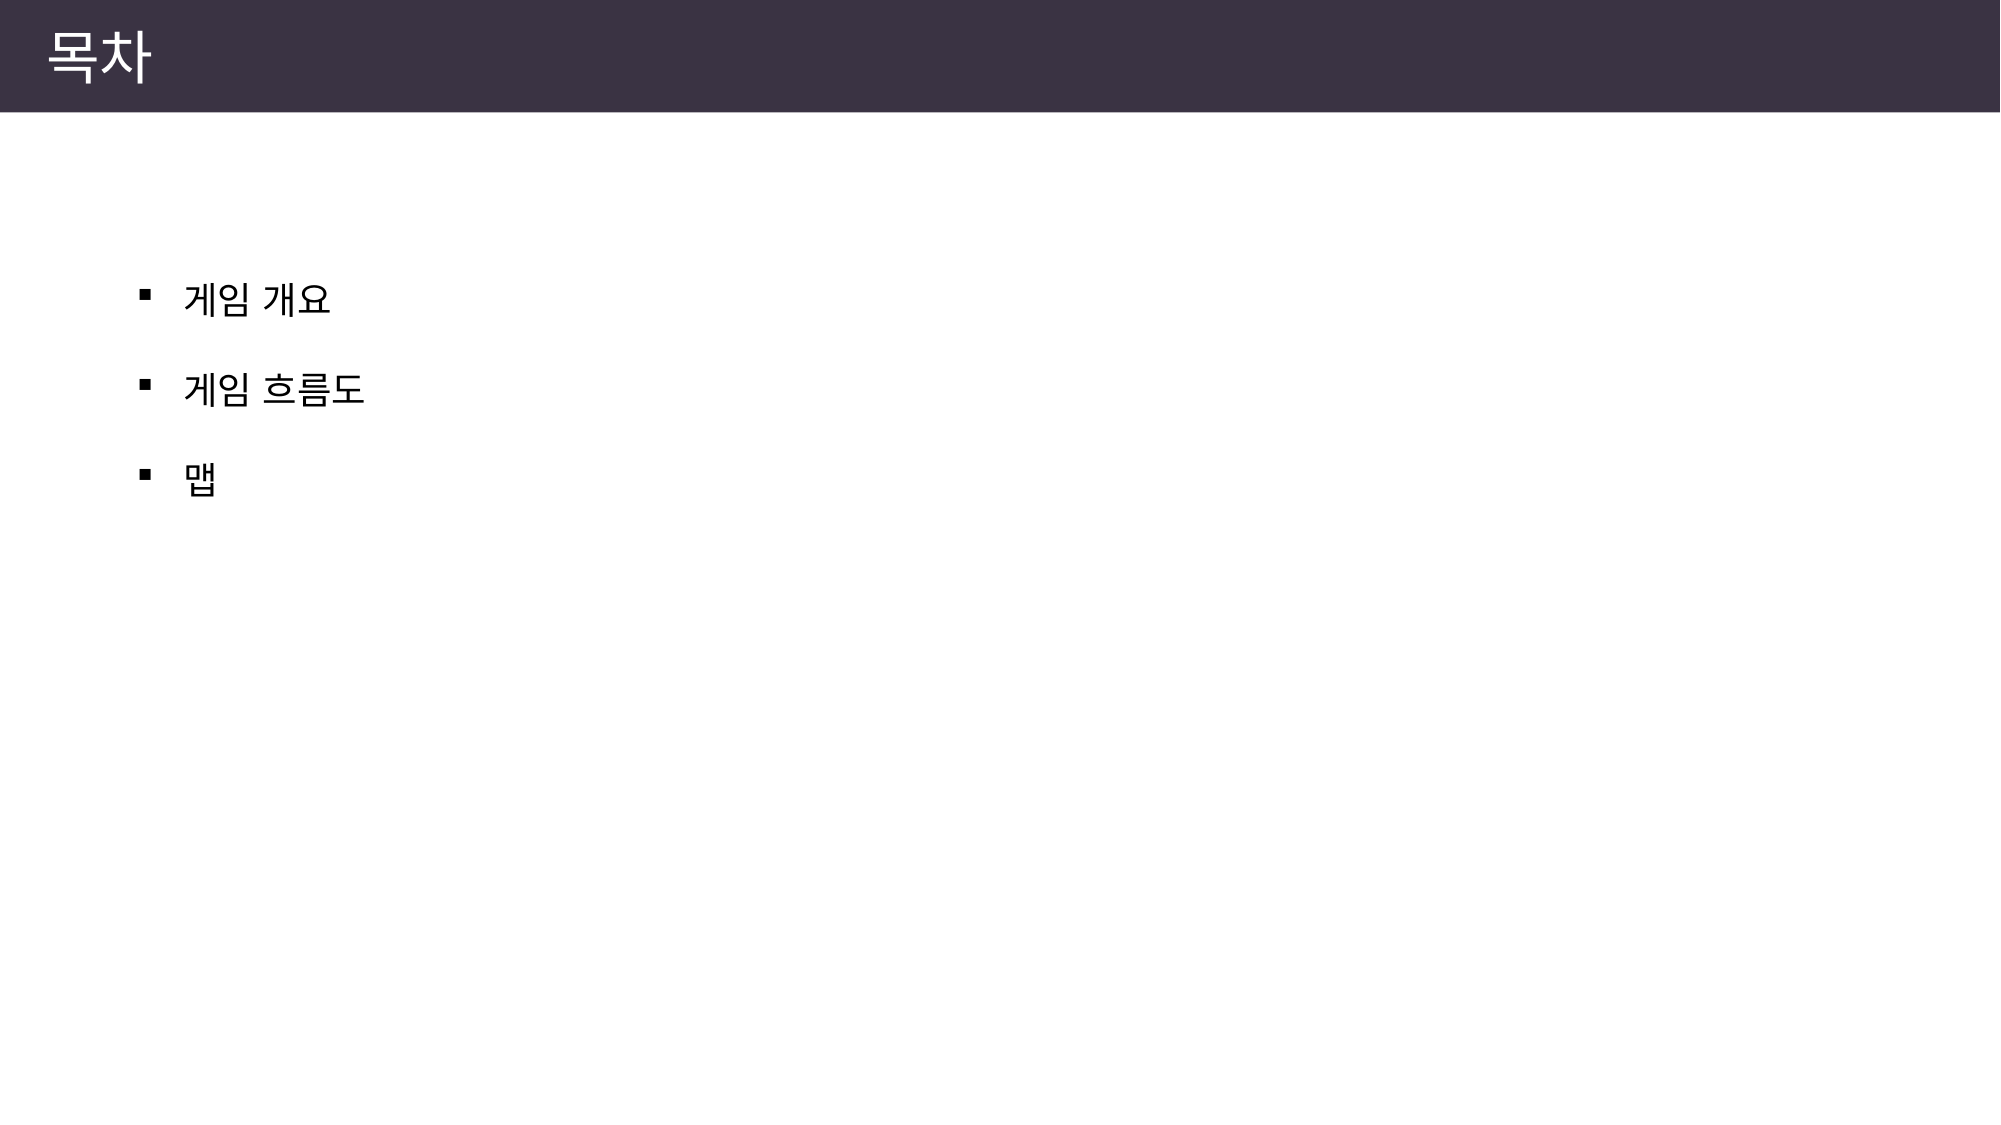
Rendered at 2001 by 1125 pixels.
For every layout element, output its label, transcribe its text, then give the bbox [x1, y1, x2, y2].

text_box [0, 0, 2000, 113]
text_box 게임 개요 게임 흐름도 맵 [121, 269, 397, 510]
text_box 목차 [31, 13, 168, 99]
